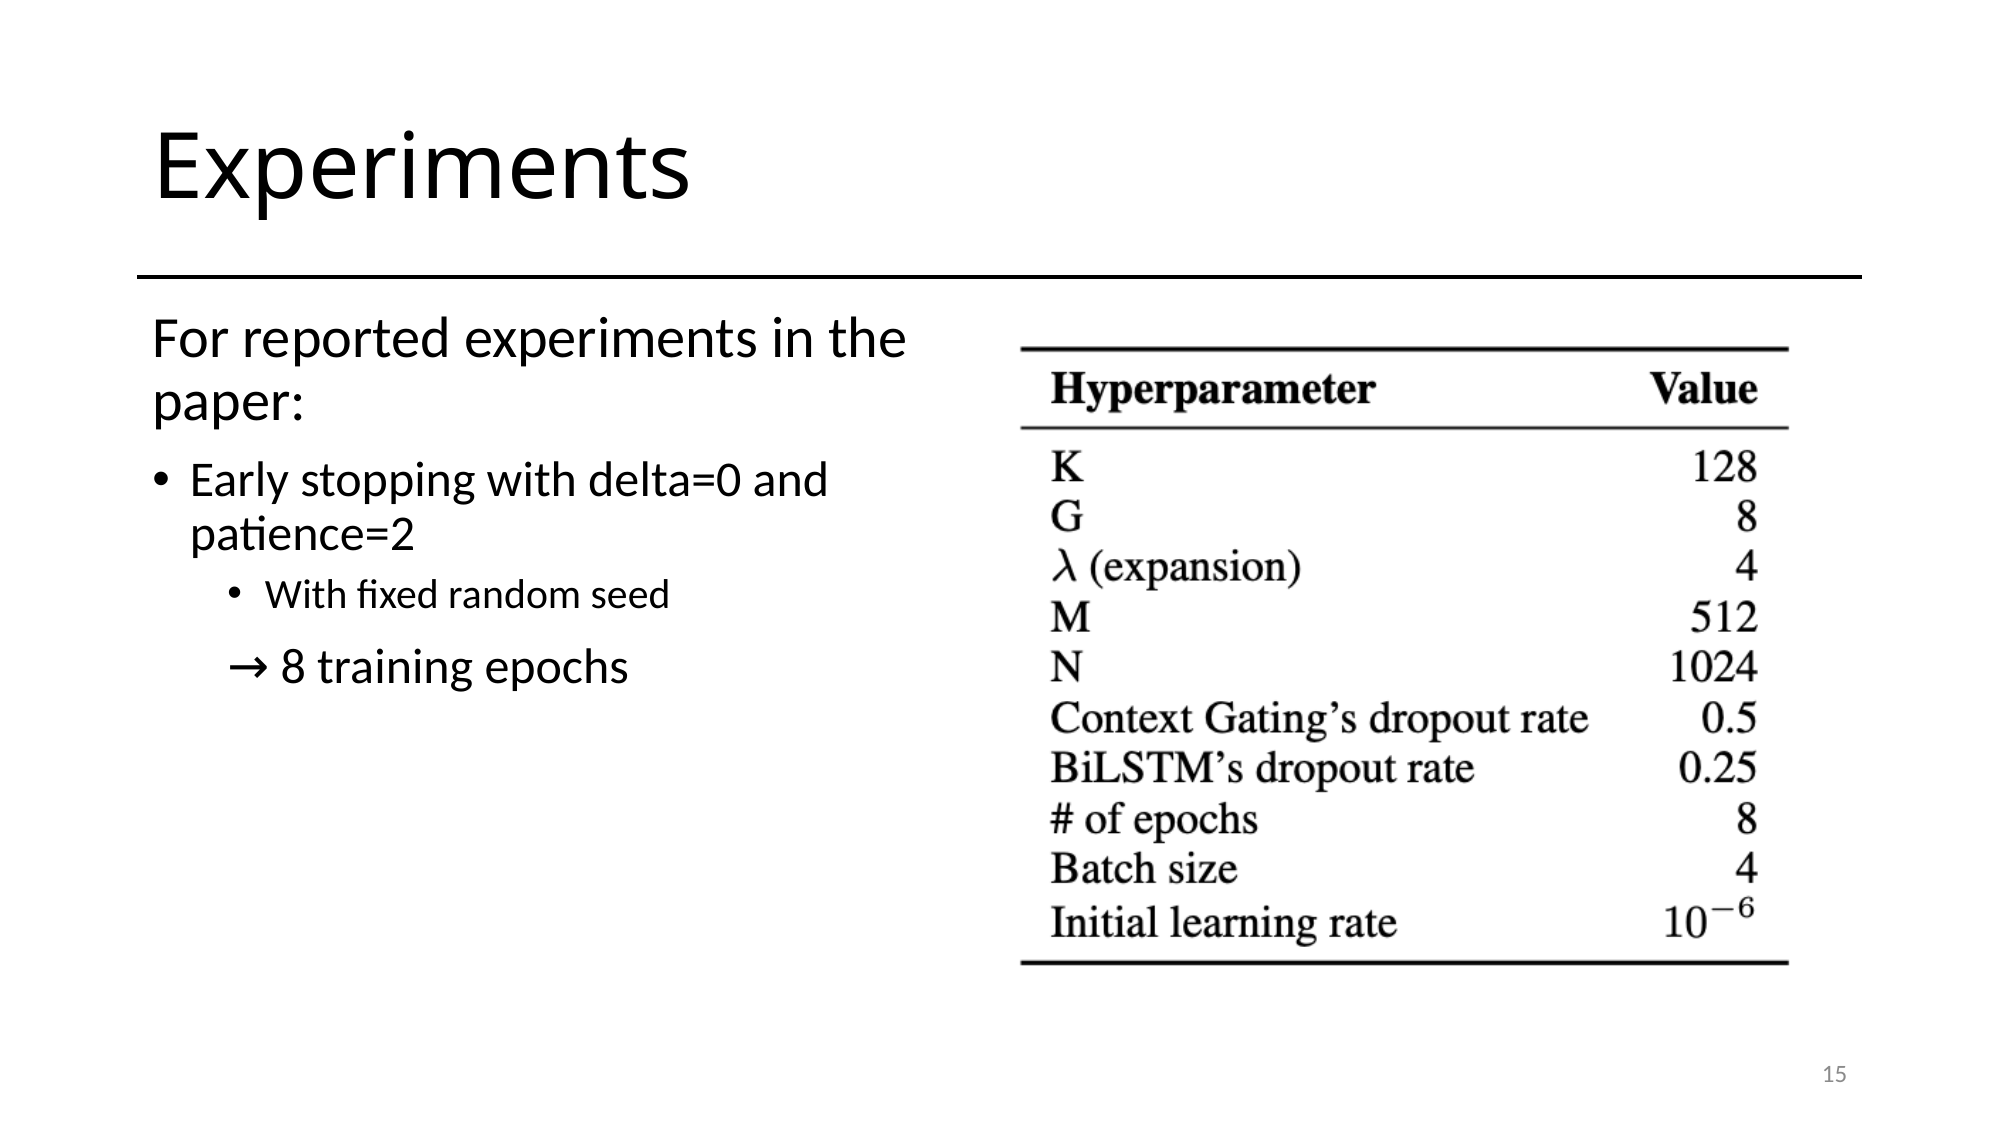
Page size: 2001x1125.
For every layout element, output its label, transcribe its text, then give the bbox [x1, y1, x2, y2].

title Experiments [137, 59, 1863, 278]
list For reported experiments in the paper: Early stopping with delta=0 and patience=2 With fixed random seed 8 training epochs [137, 299, 1000, 1014]
slide_number 14 [1412, 1042, 1863, 1103]
picture [999, 321, 1819, 991]
